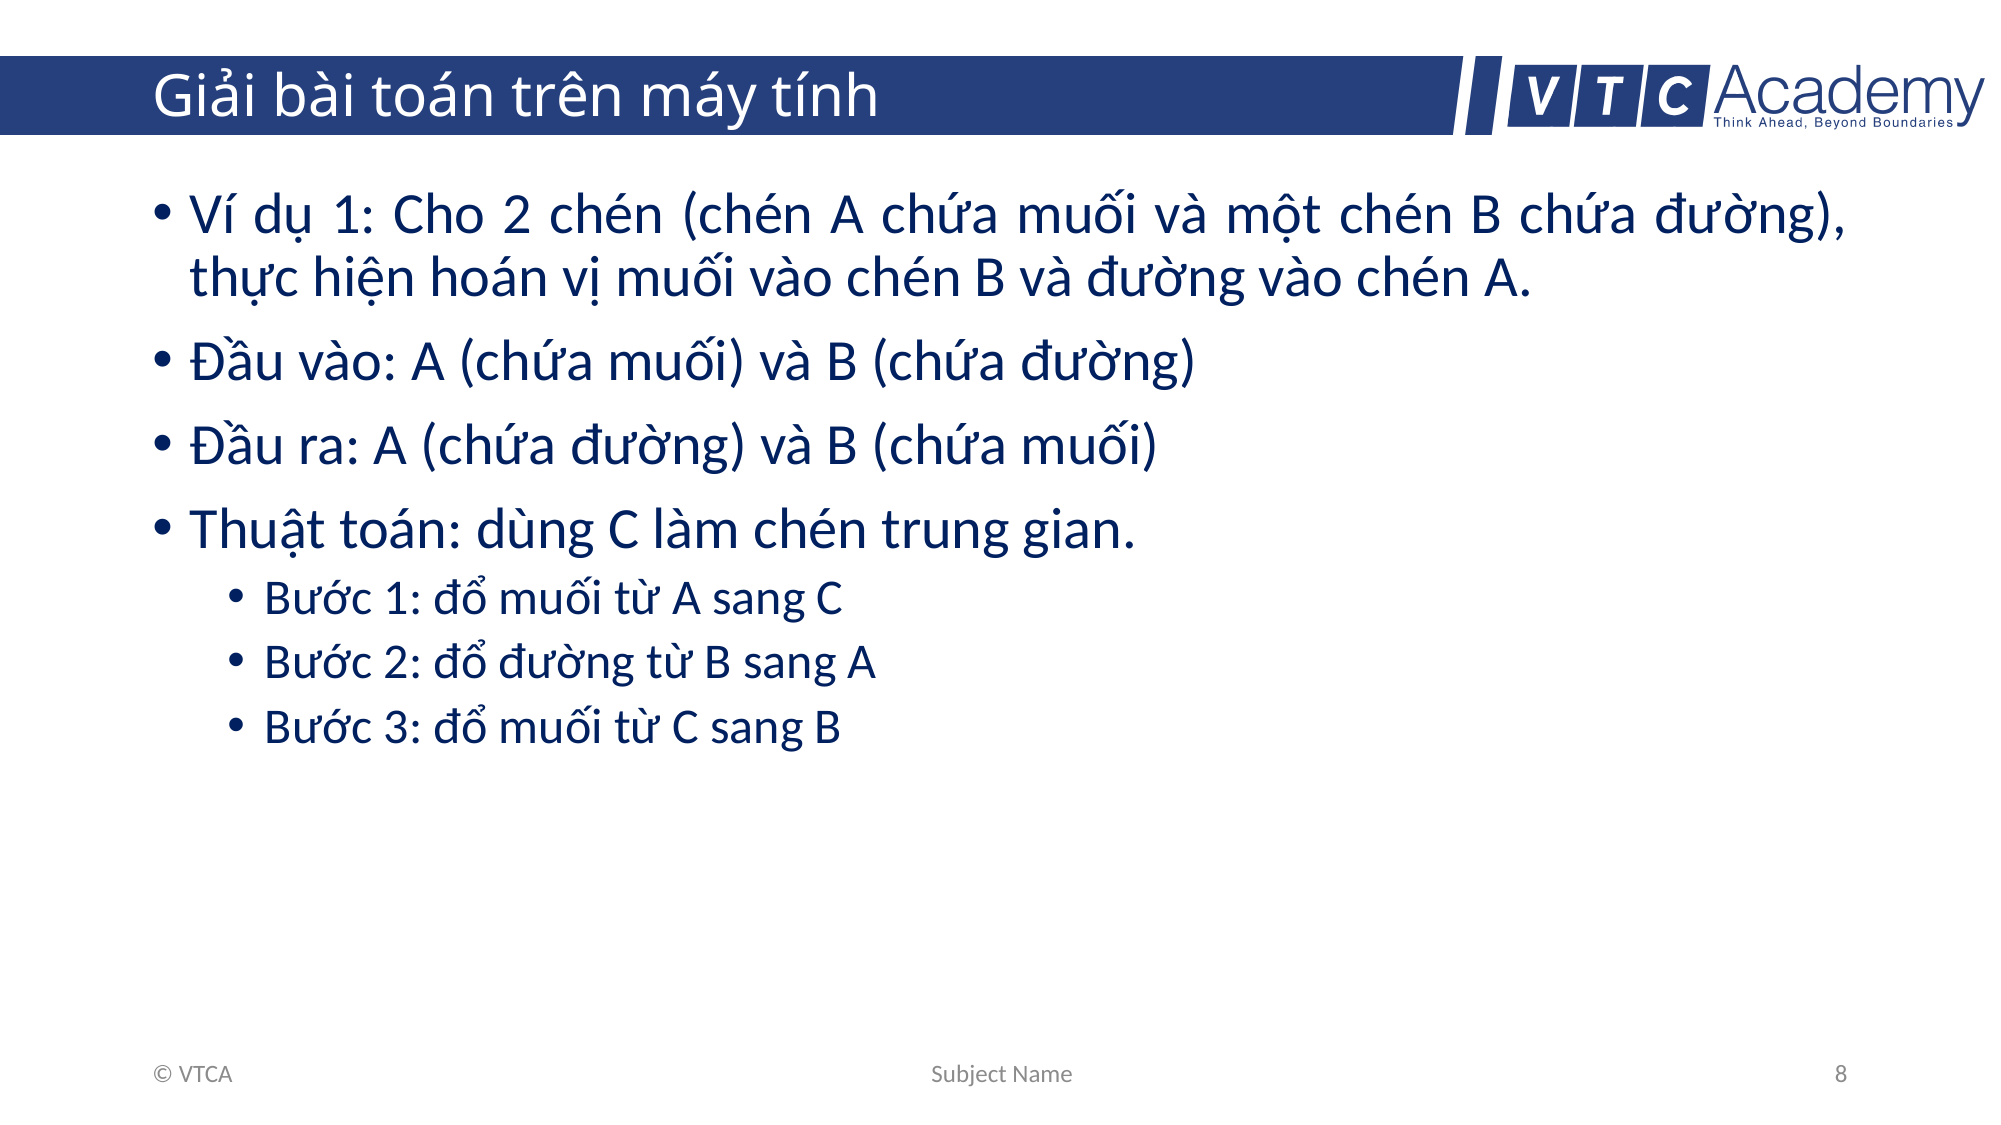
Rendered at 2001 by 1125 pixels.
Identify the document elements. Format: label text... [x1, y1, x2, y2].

footer Subject Name [388, 1042, 1617, 1103]
picture [1863, 50, 2001, 144]
title Giải bài toán trên máy tính [137, 43, 1863, 152]
slide_number 8 [1640, 1042, 1863, 1103]
picture [0, 56, 137, 135]
list Ví dụ 1: Cho 2 chén (chén A chứa muối và một chén B chứa đường), thực hiện hoán vị muối vào chén B và đường vào chén A. Đầu vào: A (chứa muối) và B (chứa đường) Đầu ra: A (chứa đường) và B (chứa muối) Thuật toán: dùng C làm chén trung gian. Bước 1: đổ muối từ A sang C Bước 2: đổ đường từ B sang A Bước 3: đổ muối từ C sang B [137, 176, 1863, 1018]
slide_number © VTCA [137, 1042, 365, 1103]
